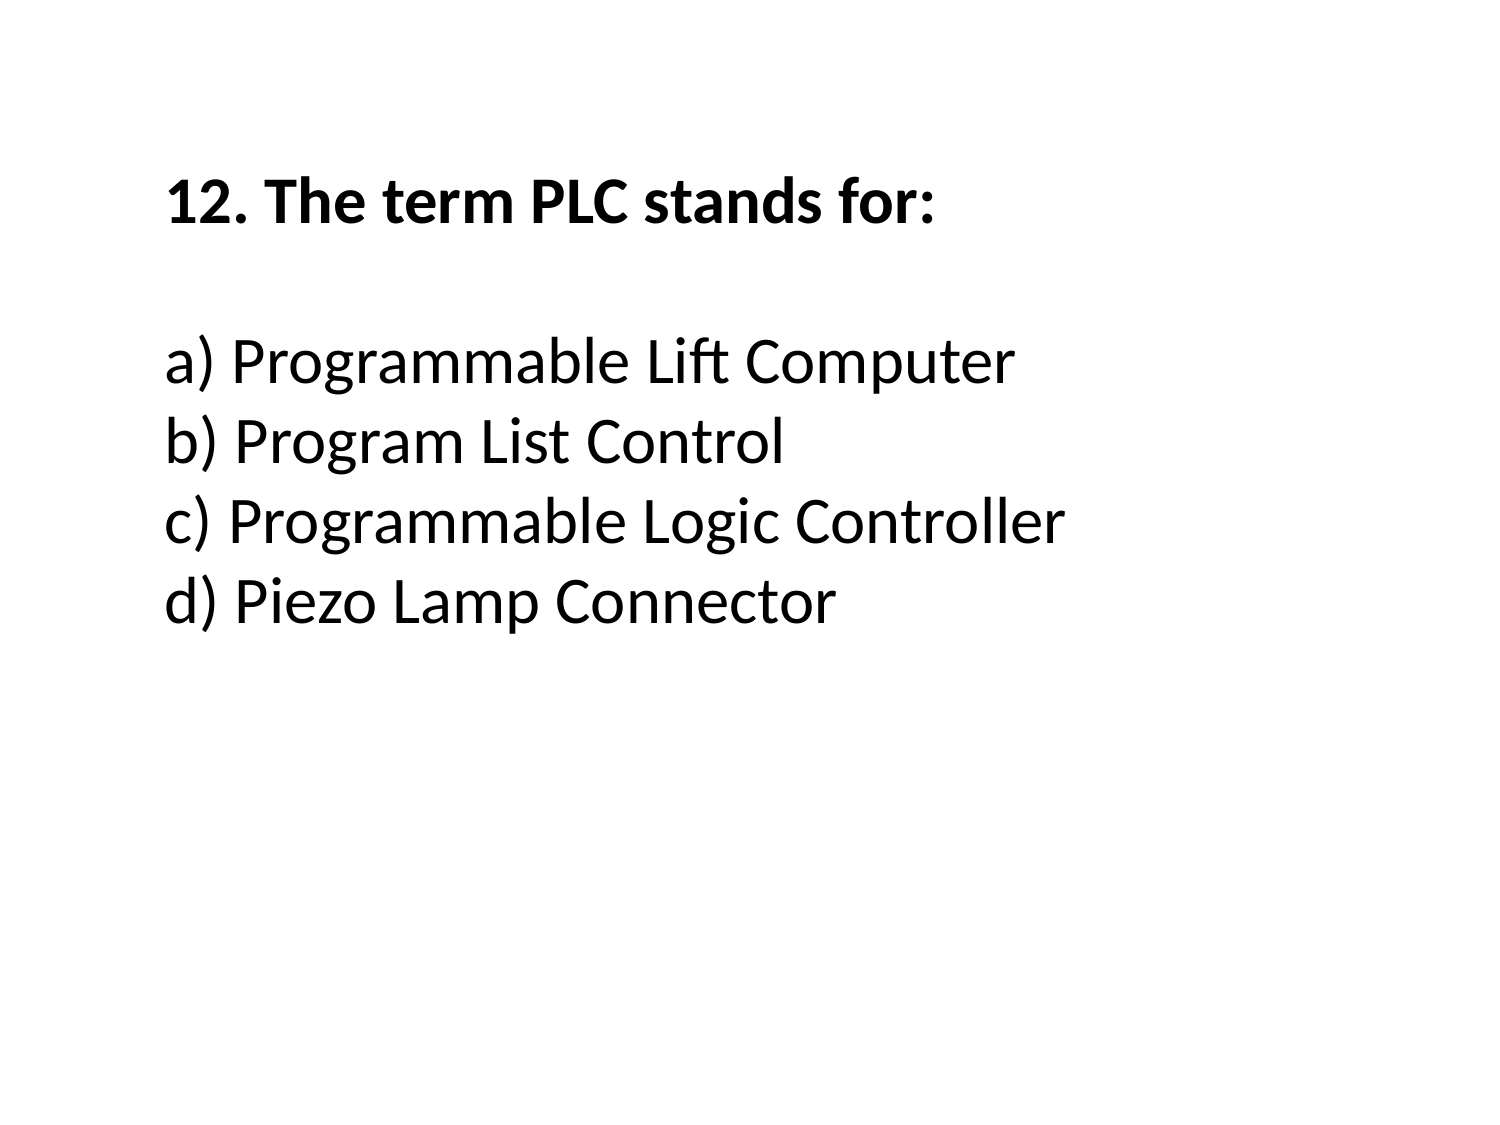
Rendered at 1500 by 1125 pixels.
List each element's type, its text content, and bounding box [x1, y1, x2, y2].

text_box 12. The term PLC stands for: a) Programmable Lift Computer b) Program List Control c) Programmable Logic Controller d) Piezo Lamp Connector [150, 149, 1425, 645]
